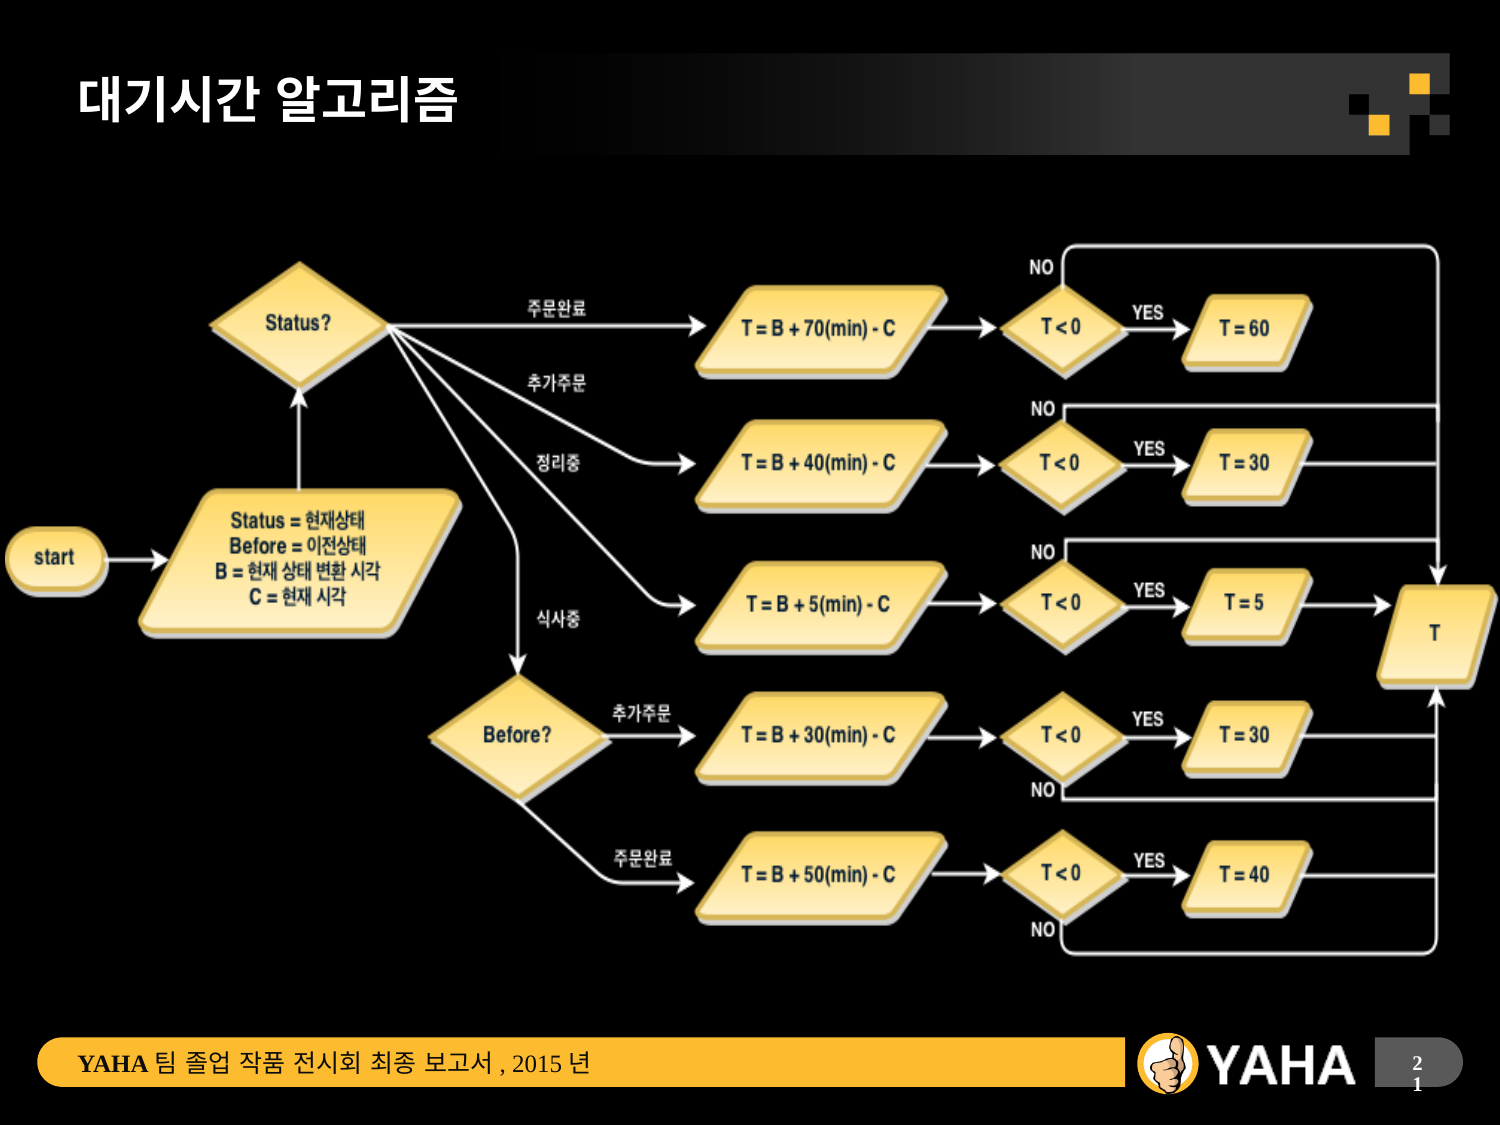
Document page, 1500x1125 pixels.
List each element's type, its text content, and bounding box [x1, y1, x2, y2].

text_box 대기시간 알고리즘 [62, 42, 1438, 138]
picture [5, 231, 1500, 975]
picture [1150, 1036, 1186, 1094]
slide_number 21 [1402, 1049, 1428, 1075]
picture [394, 53, 1451, 155]
picture [1201, 1030, 1365, 1094]
footer YAHA팀 졸업 작품 전시회 최종 보고서, 2015년 [62, 1042, 749, 1082]
